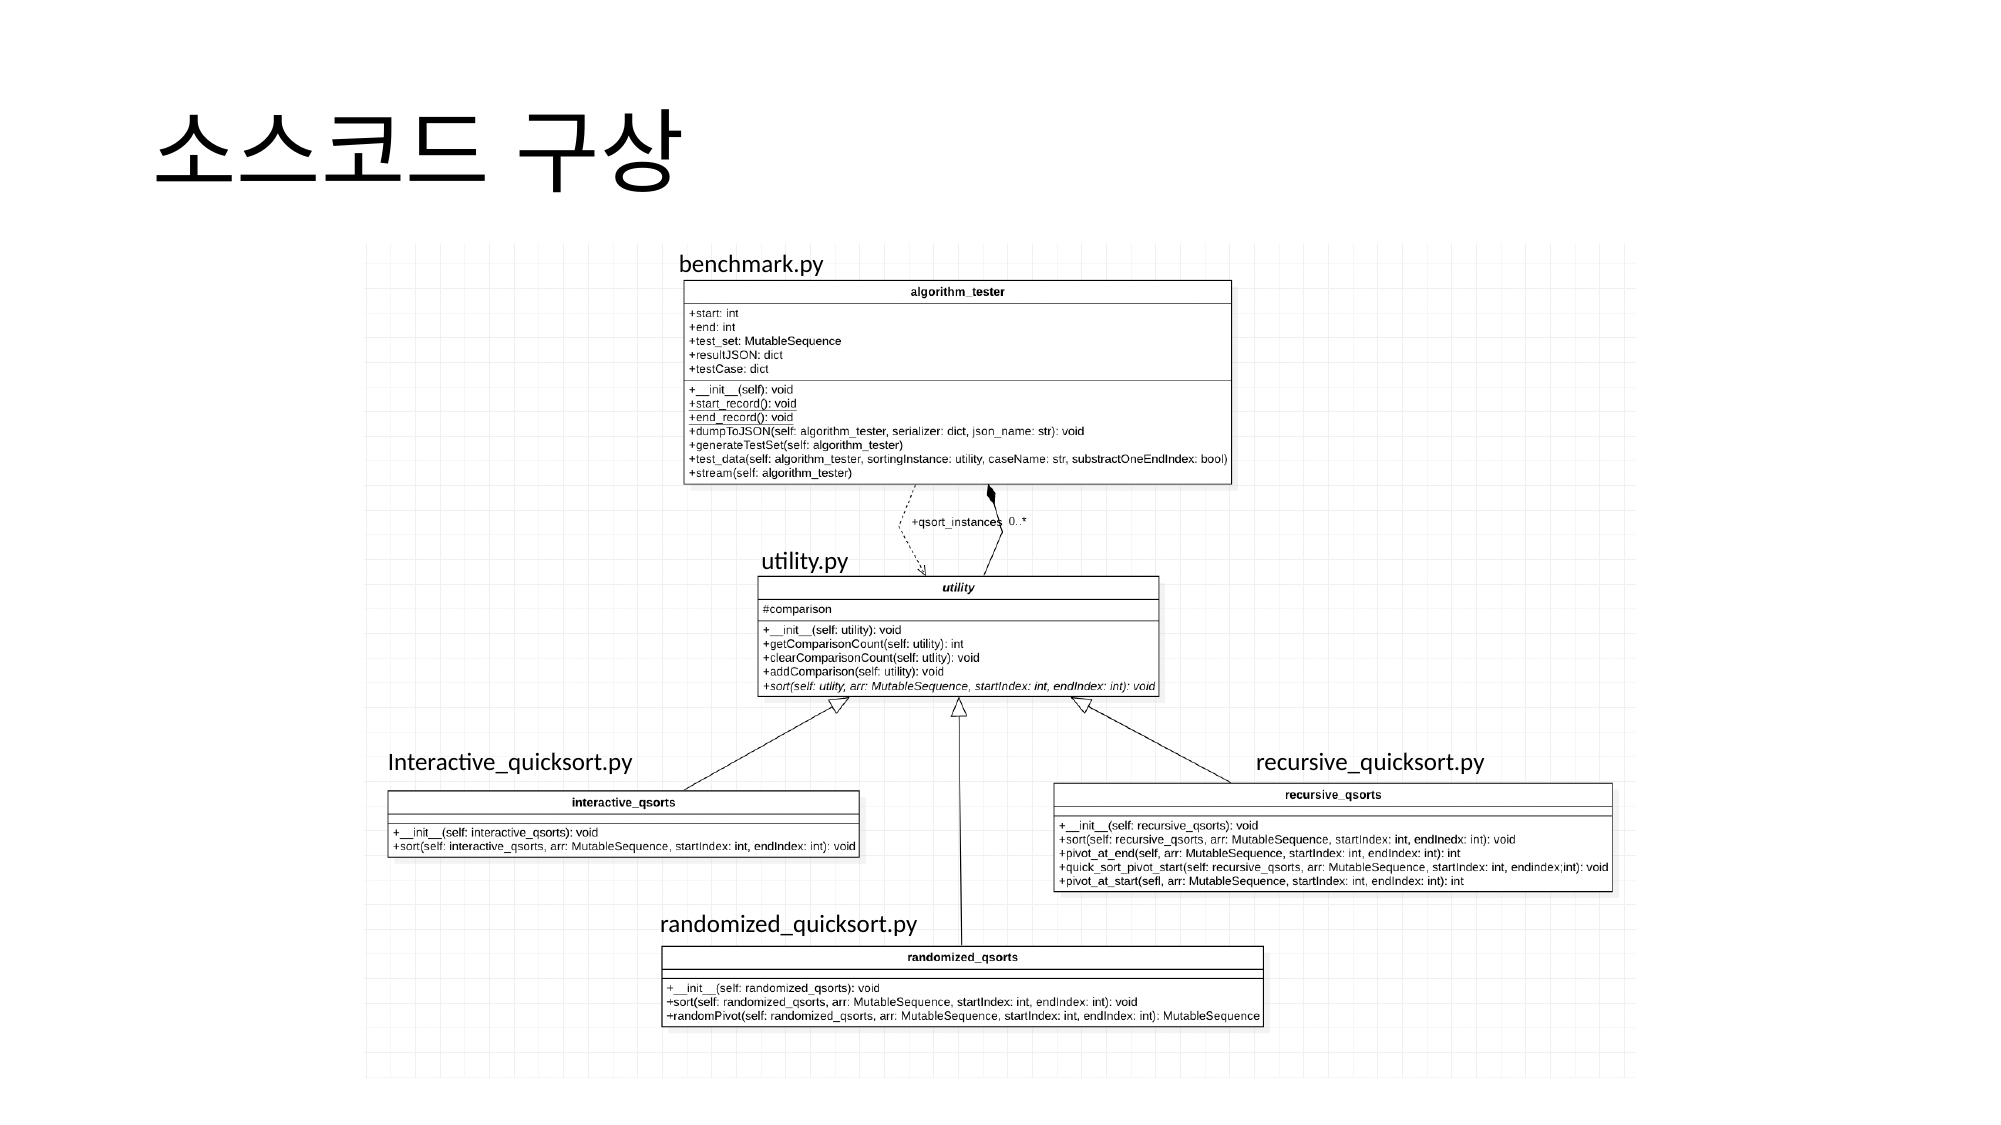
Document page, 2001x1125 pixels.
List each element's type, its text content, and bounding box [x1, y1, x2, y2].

picture [364, 243, 1636, 1078]
text_box 소스코드 구상 [137, 47, 1863, 265]
